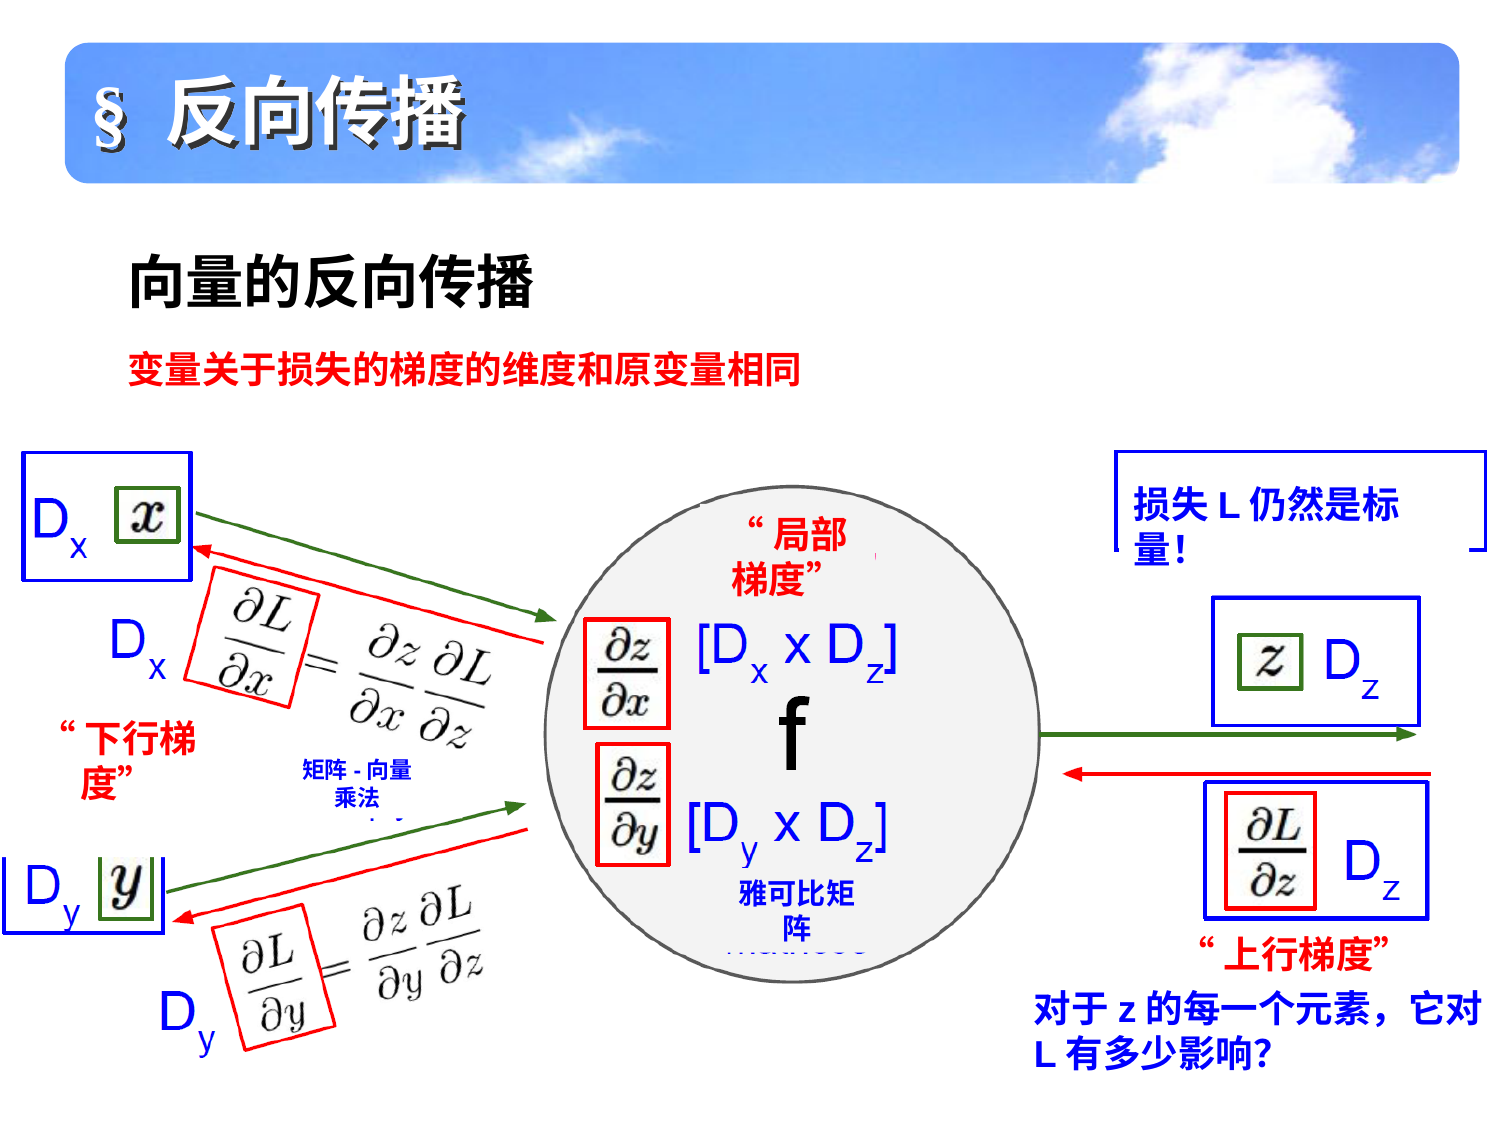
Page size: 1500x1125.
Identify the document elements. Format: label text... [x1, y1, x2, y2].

picture [0, 436, 1500, 1084]
picture [64, 42, 1460, 184]
text_box § 反向传播 [74, 49, 1288, 168]
text_box 变量关于损失的梯度的维度和原变量相同 [112, 338, 950, 399]
text_box 向量的反向传播 [112, 237, 1150, 323]
